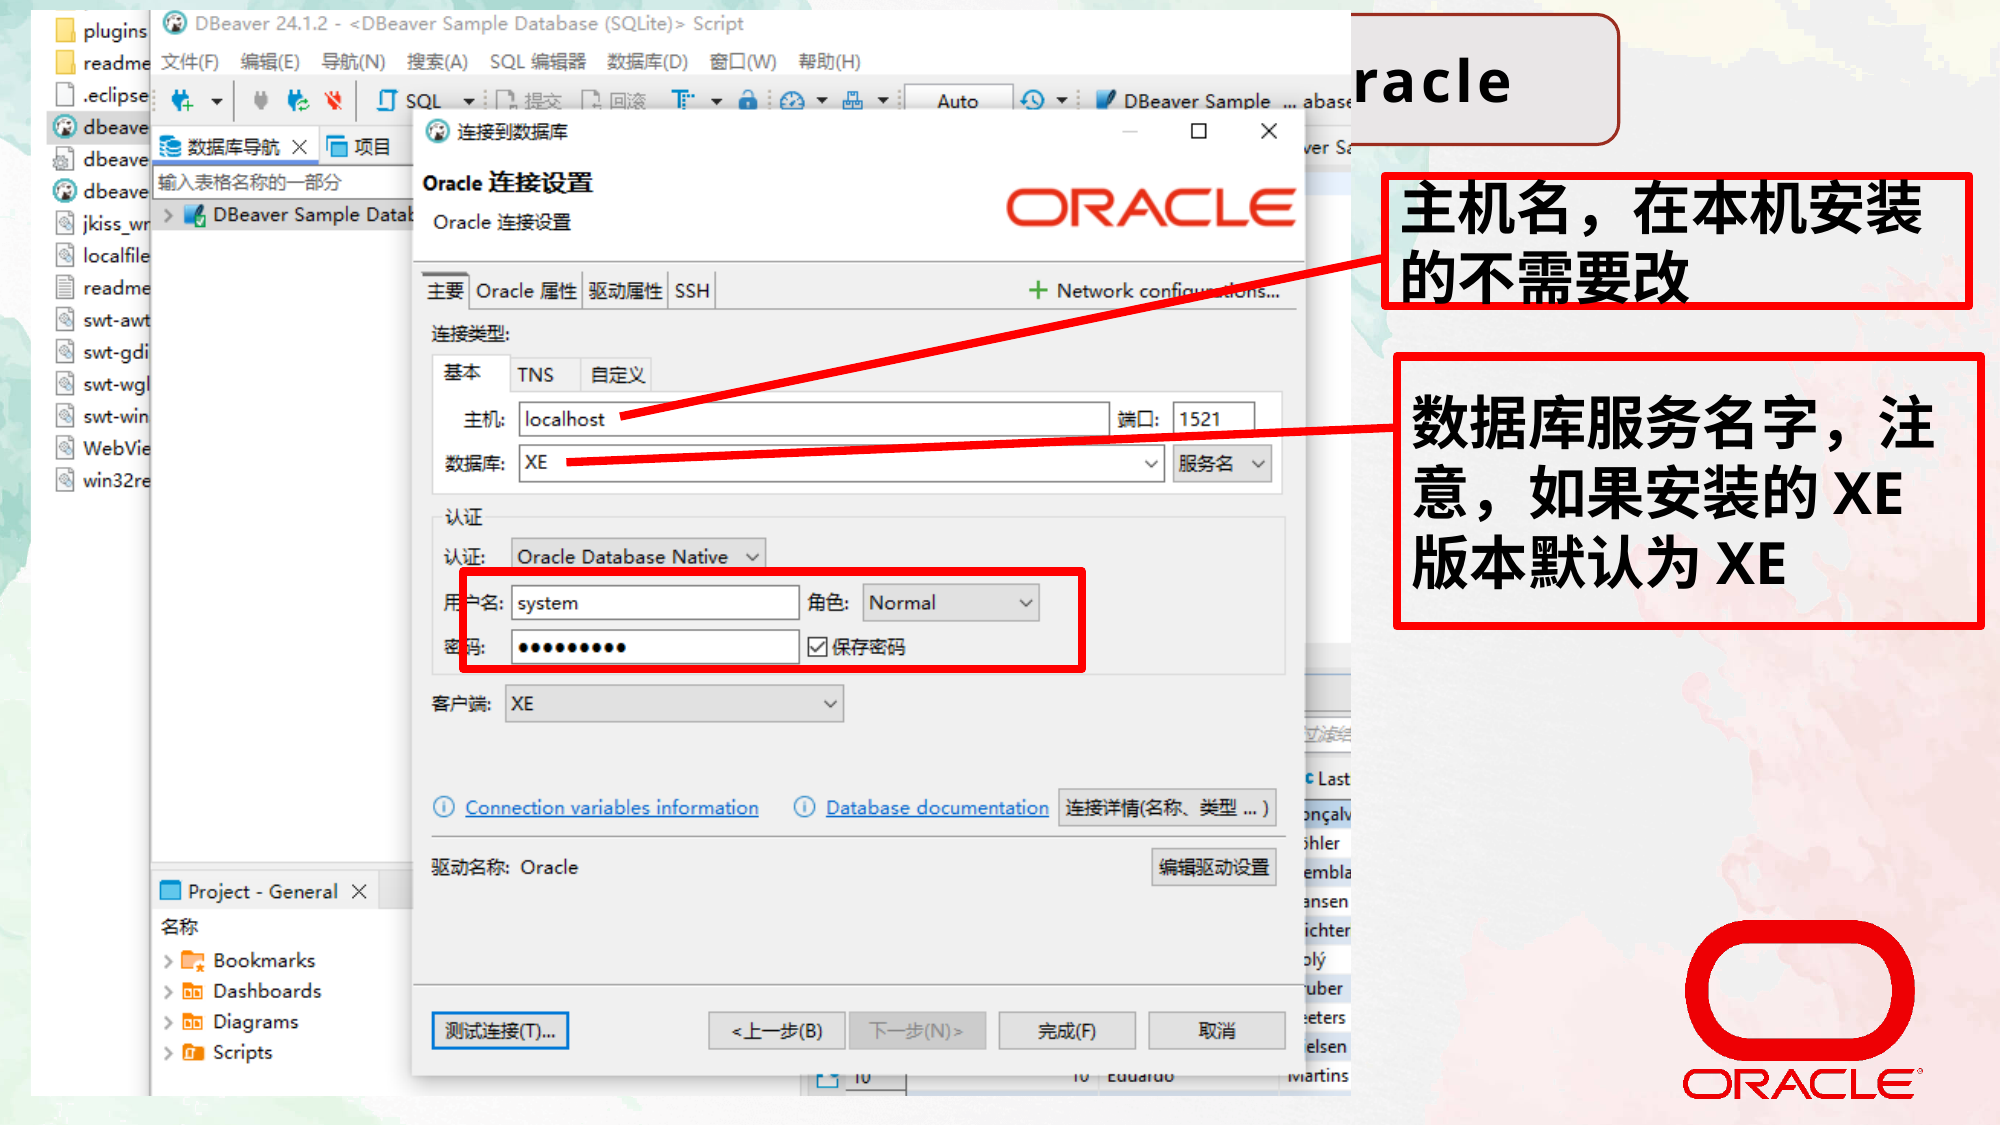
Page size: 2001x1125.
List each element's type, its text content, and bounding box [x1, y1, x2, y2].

text_box 主机名，在本机安装的不需要改 [1383, 174, 1971, 307]
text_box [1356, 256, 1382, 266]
text_box 数据库服务名字，注意，如果安装的XE版本默认为XE [1356, 355, 1983, 628]
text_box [1356, 14, 1619, 145]
picture [0, 0, 2000, 1125]
